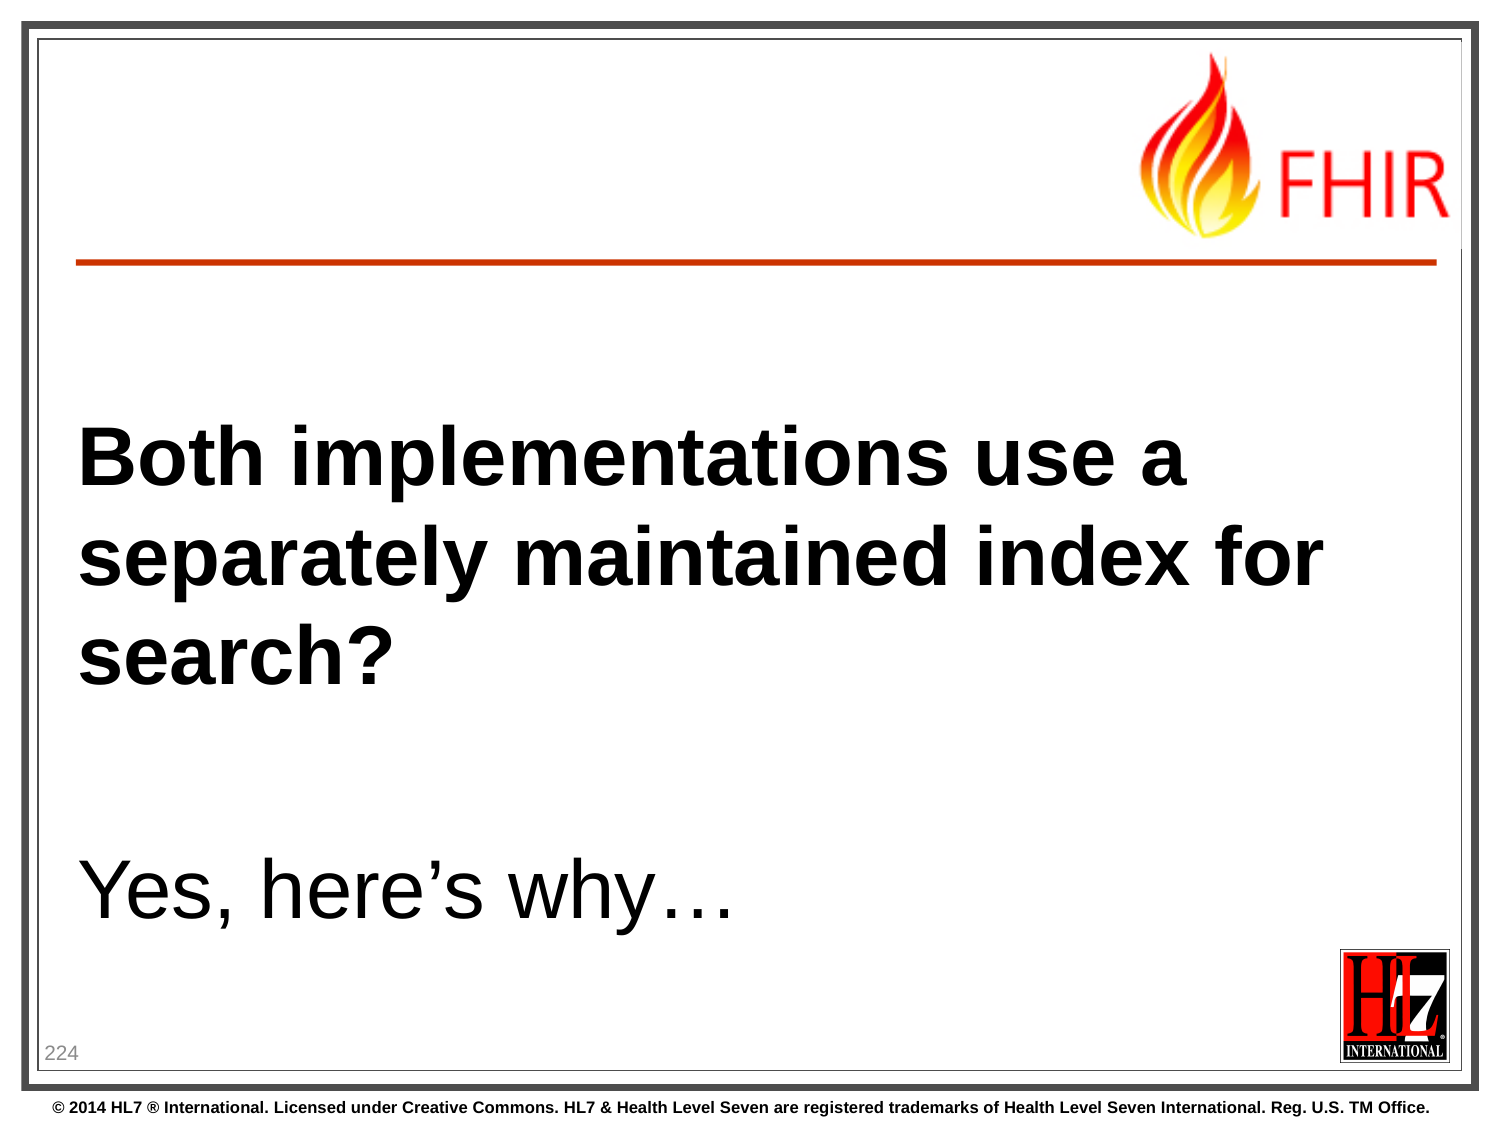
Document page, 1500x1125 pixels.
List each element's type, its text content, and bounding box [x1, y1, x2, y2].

slide_number 224 [29, 1034, 148, 1071]
list Both implementations use a separately maintained index for search? Yes, here’s why… [62, 299, 1438, 1035]
picture [1340, 949, 1450, 1063]
picture [1128, 42, 1462, 249]
